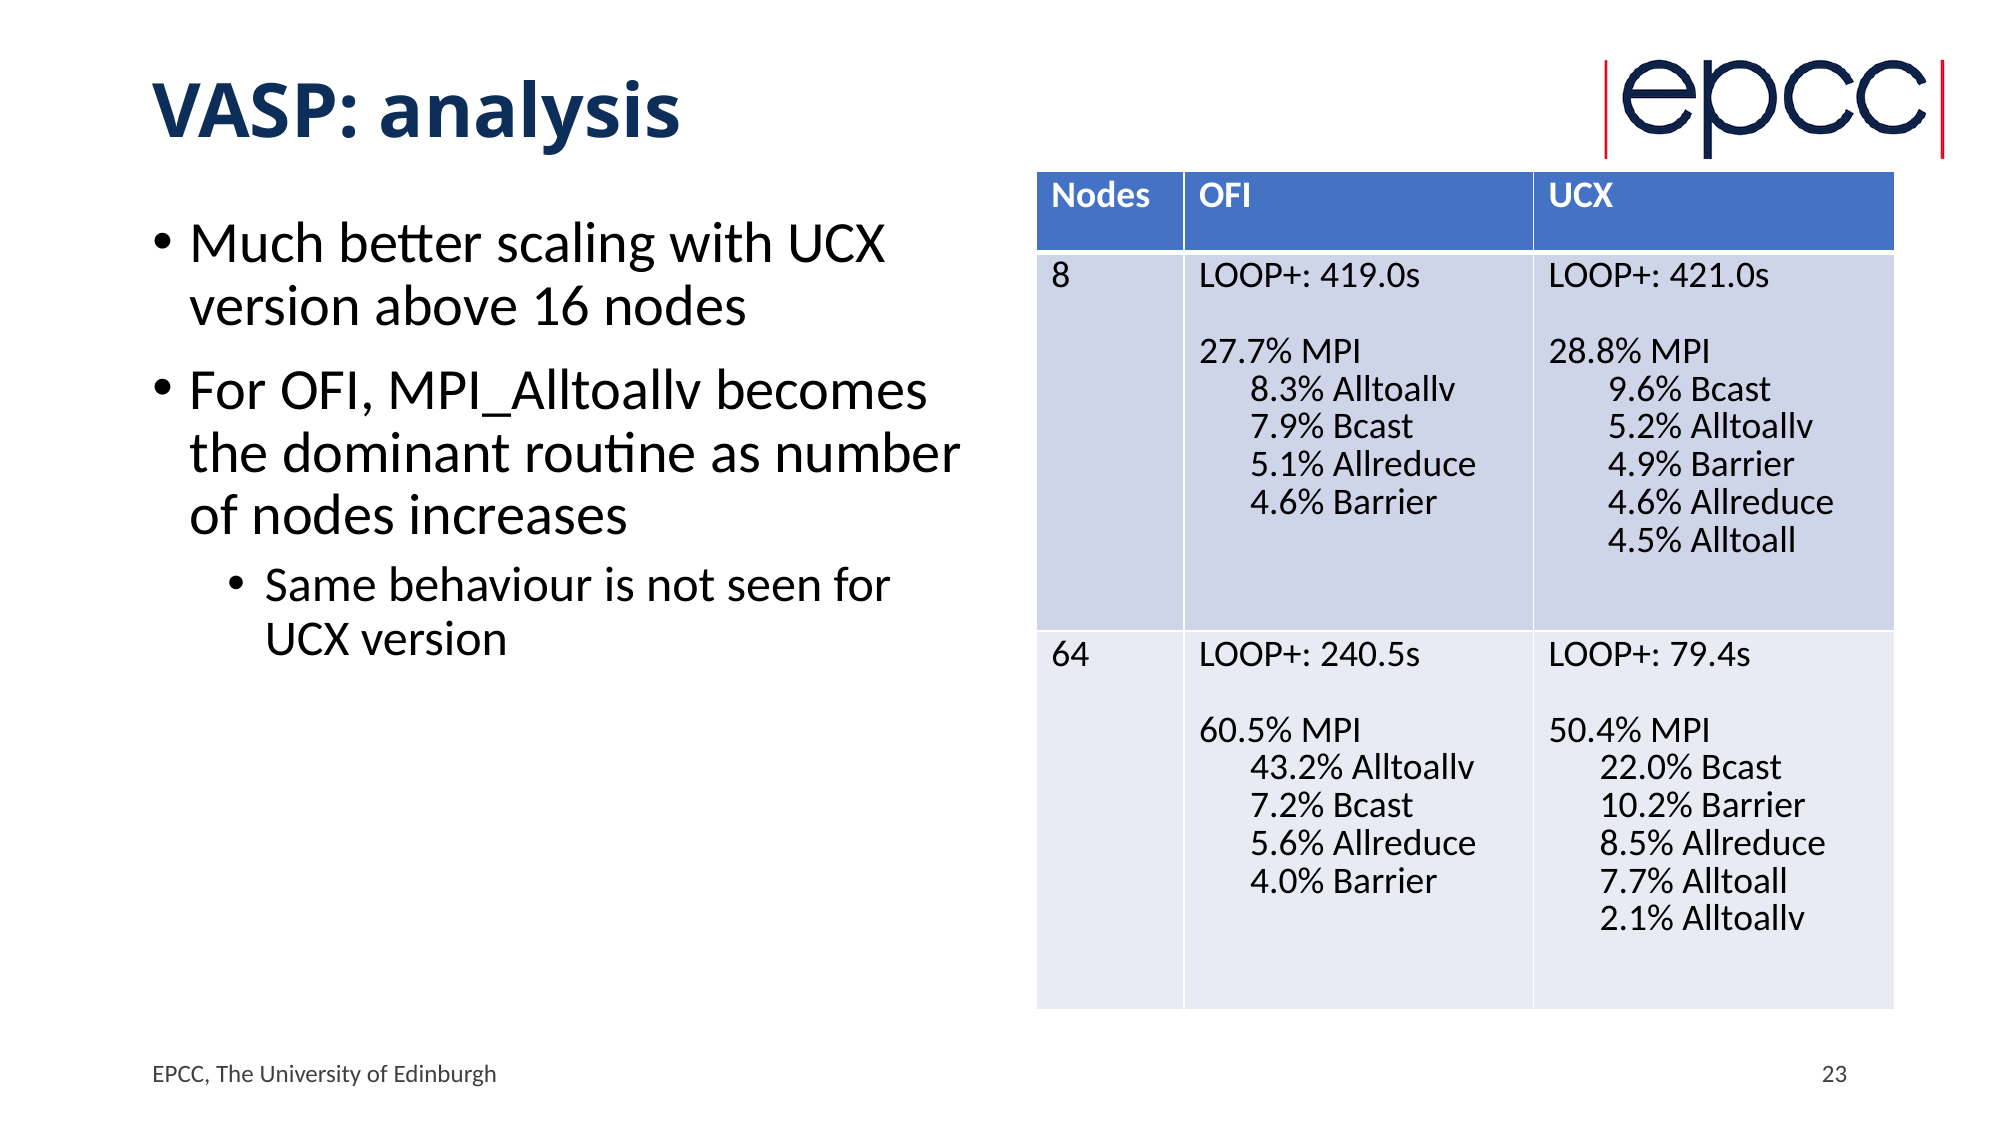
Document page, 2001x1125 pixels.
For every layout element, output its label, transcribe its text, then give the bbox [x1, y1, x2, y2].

footer EPCC, The University of Edinburgh [137, 1042, 813, 1103]
table_header UCX [1534, 172, 1894, 250]
table_cell LOOP+: 419.0s 27.7% MPI 8.3% Alltoallv 7.9% Bcast 5.1% Allreduce 4.6% Barrier [1185, 255, 1533, 630]
table_header Nodes [1037, 172, 1183, 250]
table_cell LOOP+: 240.5s 60.5% MPI 43.2% Alltoallv 7.2% Bcast 5.6% Allreduce 4.0% Barrier [1185, 632, 1533, 1009]
table_header OFI [1185, 172, 1533, 250]
title VASP: analysis [137, 59, 1863, 168]
picture [1592, 49, 1954, 168]
table_cell 64 [1037, 632, 1183, 1009]
table_cell 8 [1037, 255, 1183, 630]
slide_number 23 [1412, 1042, 1863, 1103]
table_cell LOOP+: 79.4s 50.4% MPI 22.0% Bcast 10.2% Barrier 8.5% Allreduce 7.7% Alltoall 2.1% Alltoallv [1534, 632, 1894, 1009]
table_cell LOOP+: 421.0s 28.8% MPI 9.6% Bcast 5.2% Alltoallv 4.9% Barrier 4.6% Allreduce 4.5% Alltoall [1534, 255, 1894, 630]
list Much better scaling with UCX version above 16 nodes For OFI, MPI_Alltoallv becomes the dominant routine as number of nodes increases Same behaviour is not seen for UCX version [137, 204, 983, 1014]
